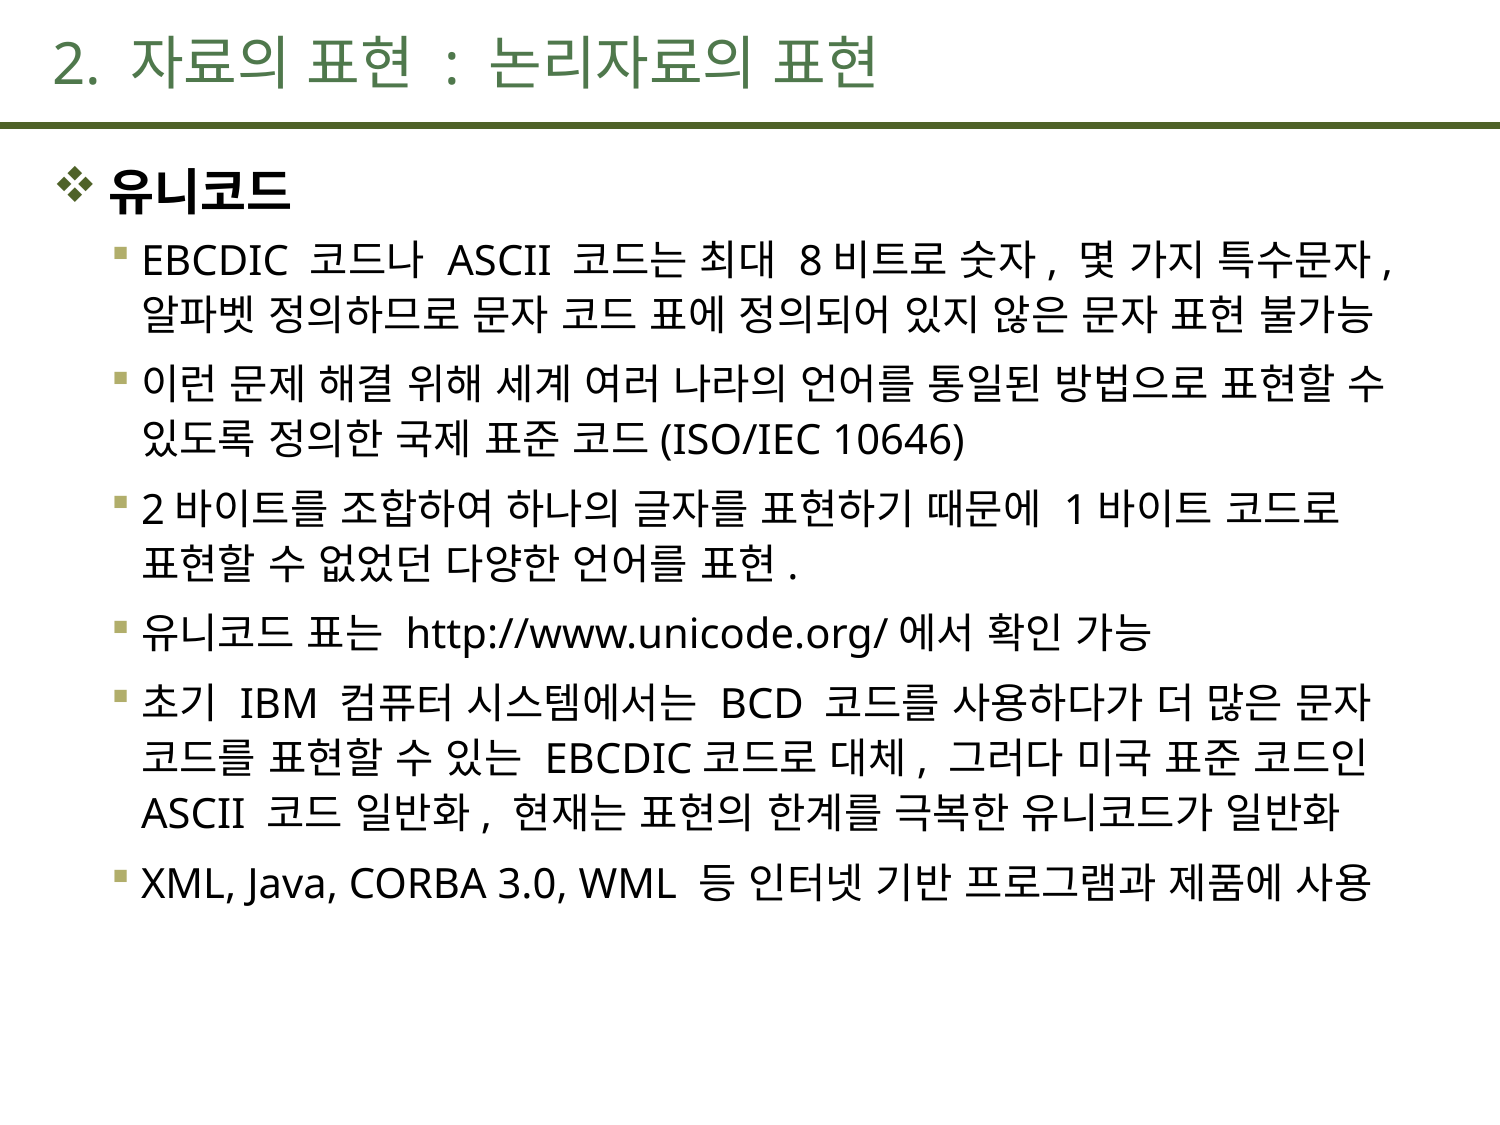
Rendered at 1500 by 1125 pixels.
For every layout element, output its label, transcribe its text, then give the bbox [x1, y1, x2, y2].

title 2. 자료의 표현 : 논리자료의 표현 [37, 13, 1278, 109]
list 유니코드 EBCDIC 코드나 ASCII 코드는 최대 8비트로 숫자, 몇 가지 특수문자, 알파벳 정의하므로 문자 코드 표에 정의되어 있지 않은 문자 표현 불가능 이런 문제 해결 위해 세계 여러 나라의 언어를 통일된 방법으로 표현할 수 있도록 정의한 국제 표준 코드(ISO/IEC 10646) 2바이트를 조합하여 하나의 글자를 표현하기 때문에 1바이트 코드로 표현할 수 없었던 다양한 언어를 표현. 유니코드 표는 http://www.unicode.org/에서 확인 가능 초기 IBM 컴퓨터 시스템에서는 BCD 코드를 사용하다가 더 많은 문자 코드를 표현할 수 있는 EBCDIC코드로 대체, 그러다 미국 표준 코드인 ASCII 코드 일반화, 현재는 표현의 한계를 극복한 유니코드가 일반화 XML, Java, CORBA 3.0, WML 등 인터넷 기반 프로그램과 제품에 사용 [37, 152, 1463, 1091]
